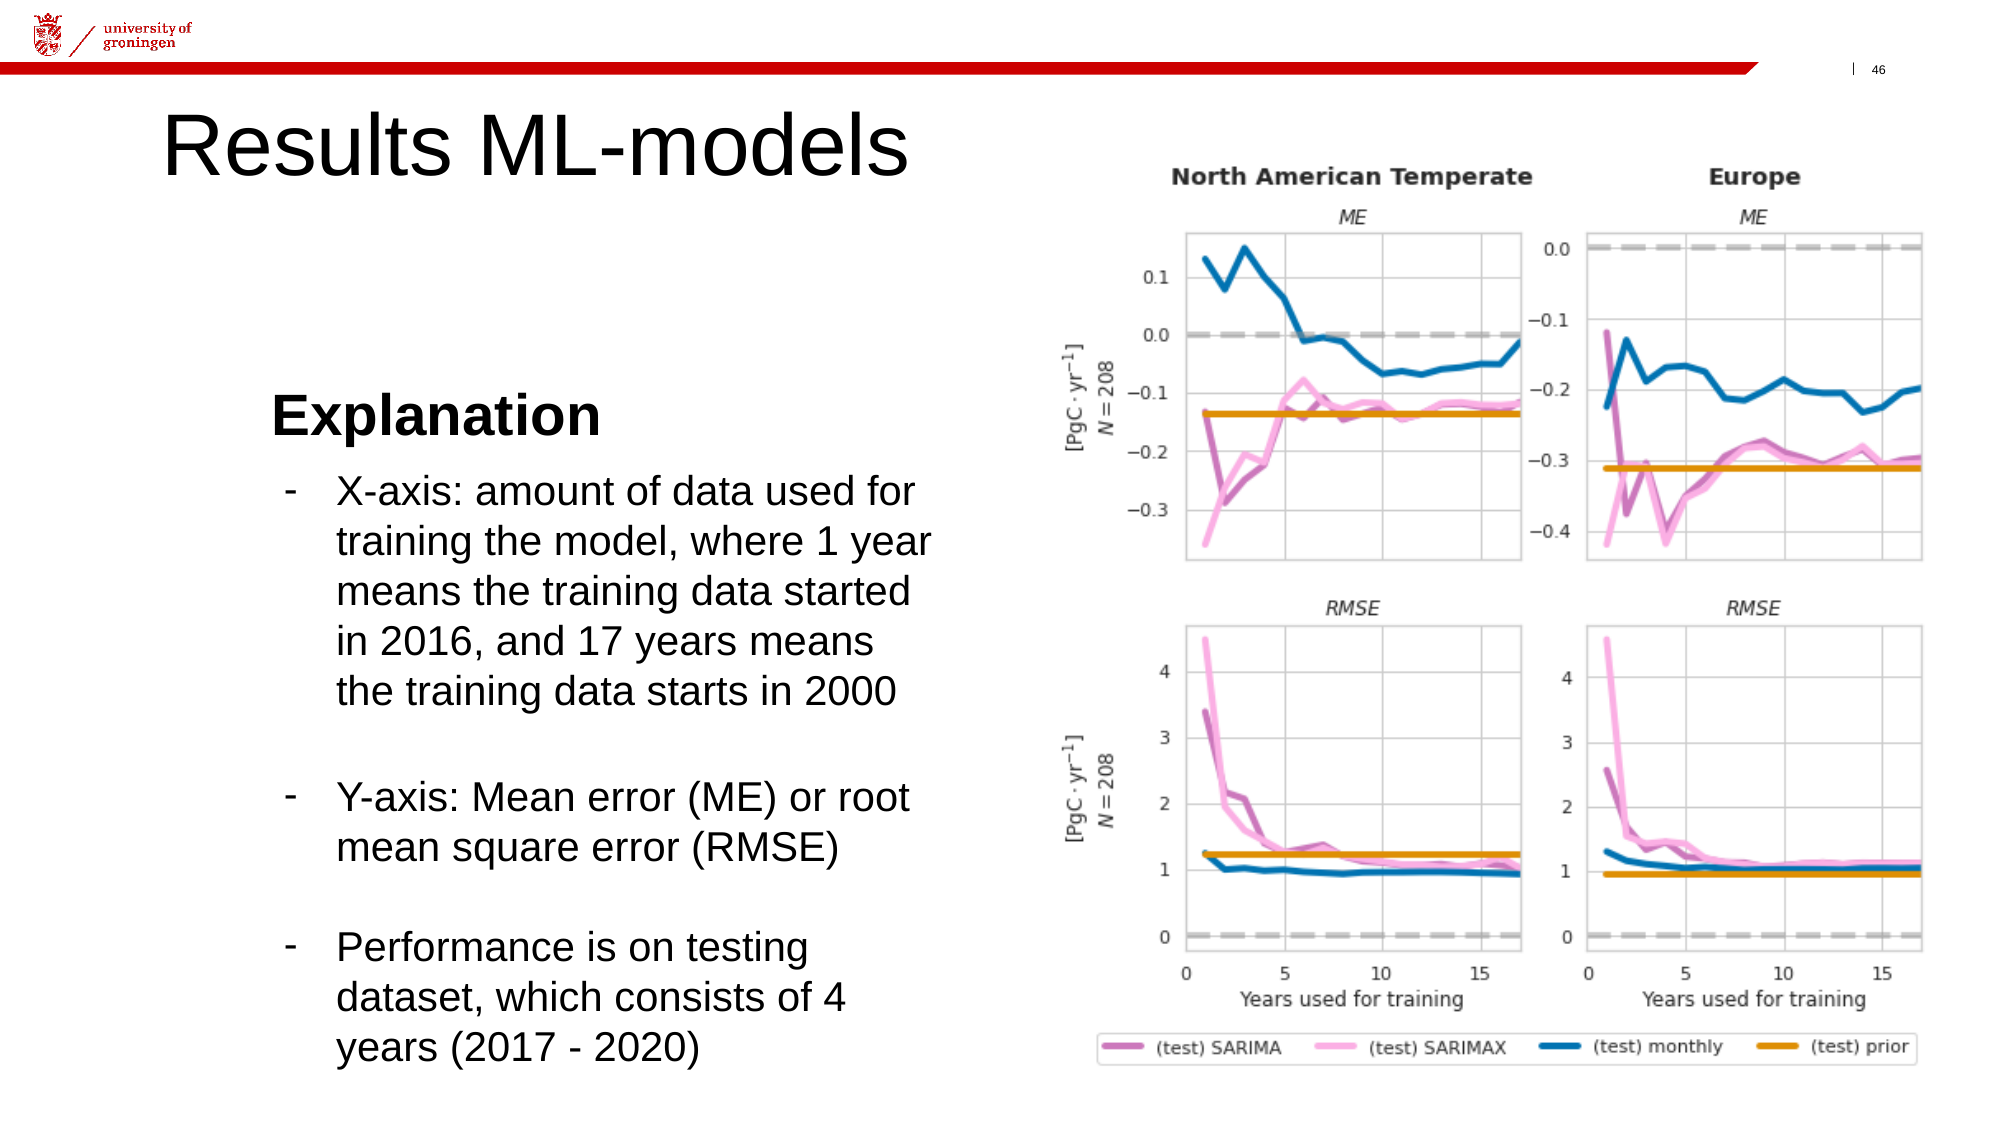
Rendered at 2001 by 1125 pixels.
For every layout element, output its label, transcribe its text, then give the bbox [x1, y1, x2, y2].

list X-axis: amount of data used for training the model, where 1 year means the training data started in 2016, and 17 years means the training data starts in 2000 Y-axis: Mean error (ME) or root mean square error (RMSE) Performance is on testing dataset, which consists of 4 years (2017 - 2020) [99, 456, 984, 1071]
picture [1054, 157, 1962, 1071]
list Explanation [102, 349, 986, 455]
title Results ML-models [0, 95, 2000, 201]
picture [34, 13, 192, 57]
